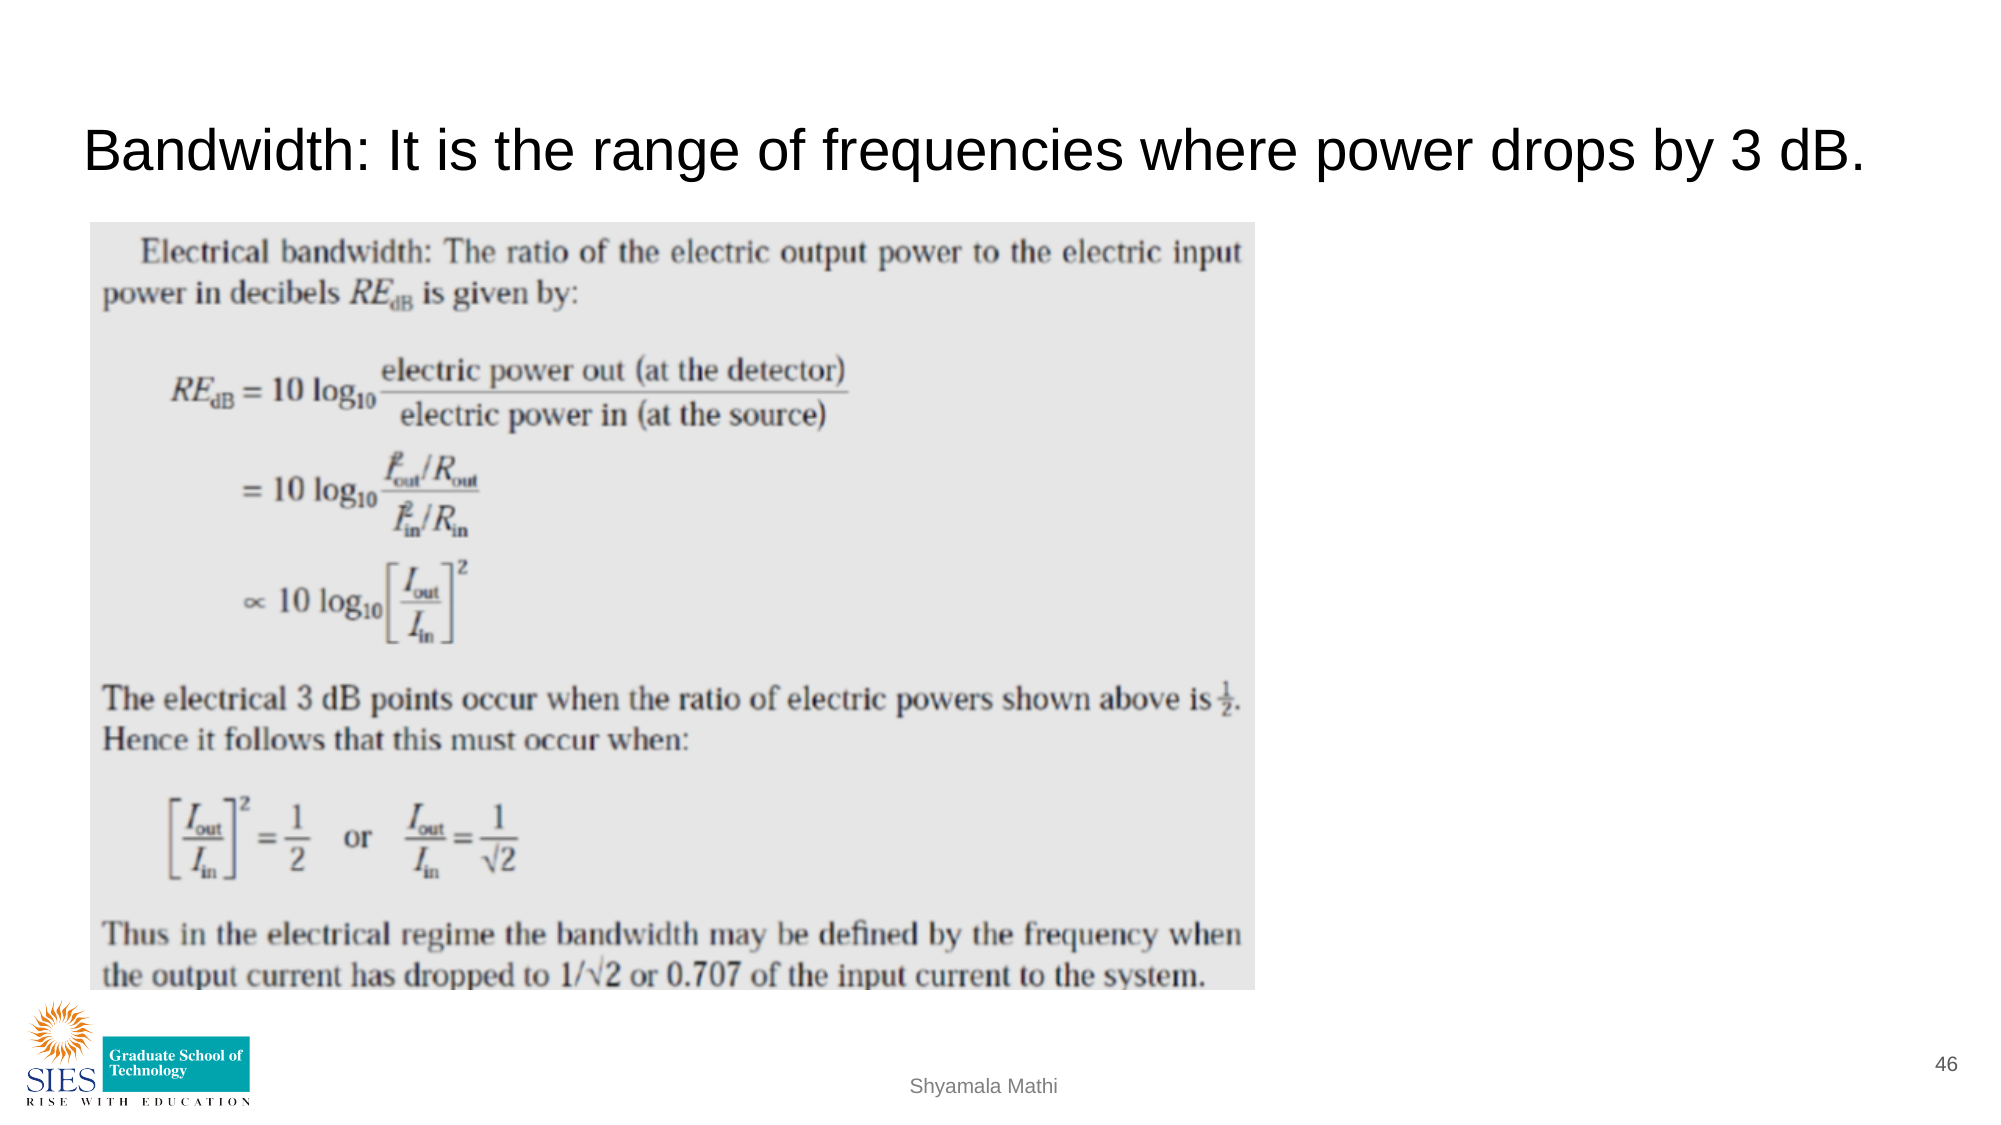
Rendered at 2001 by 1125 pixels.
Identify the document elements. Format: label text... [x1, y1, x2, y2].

slide_number 46 [1853, 1019, 1974, 1106]
picture [89, 222, 1255, 990]
title Bandwidth: It is the range of frequencies where power drops by 3 dB. [68, 97, 1932, 223]
picture [26, 998, 250, 1106]
